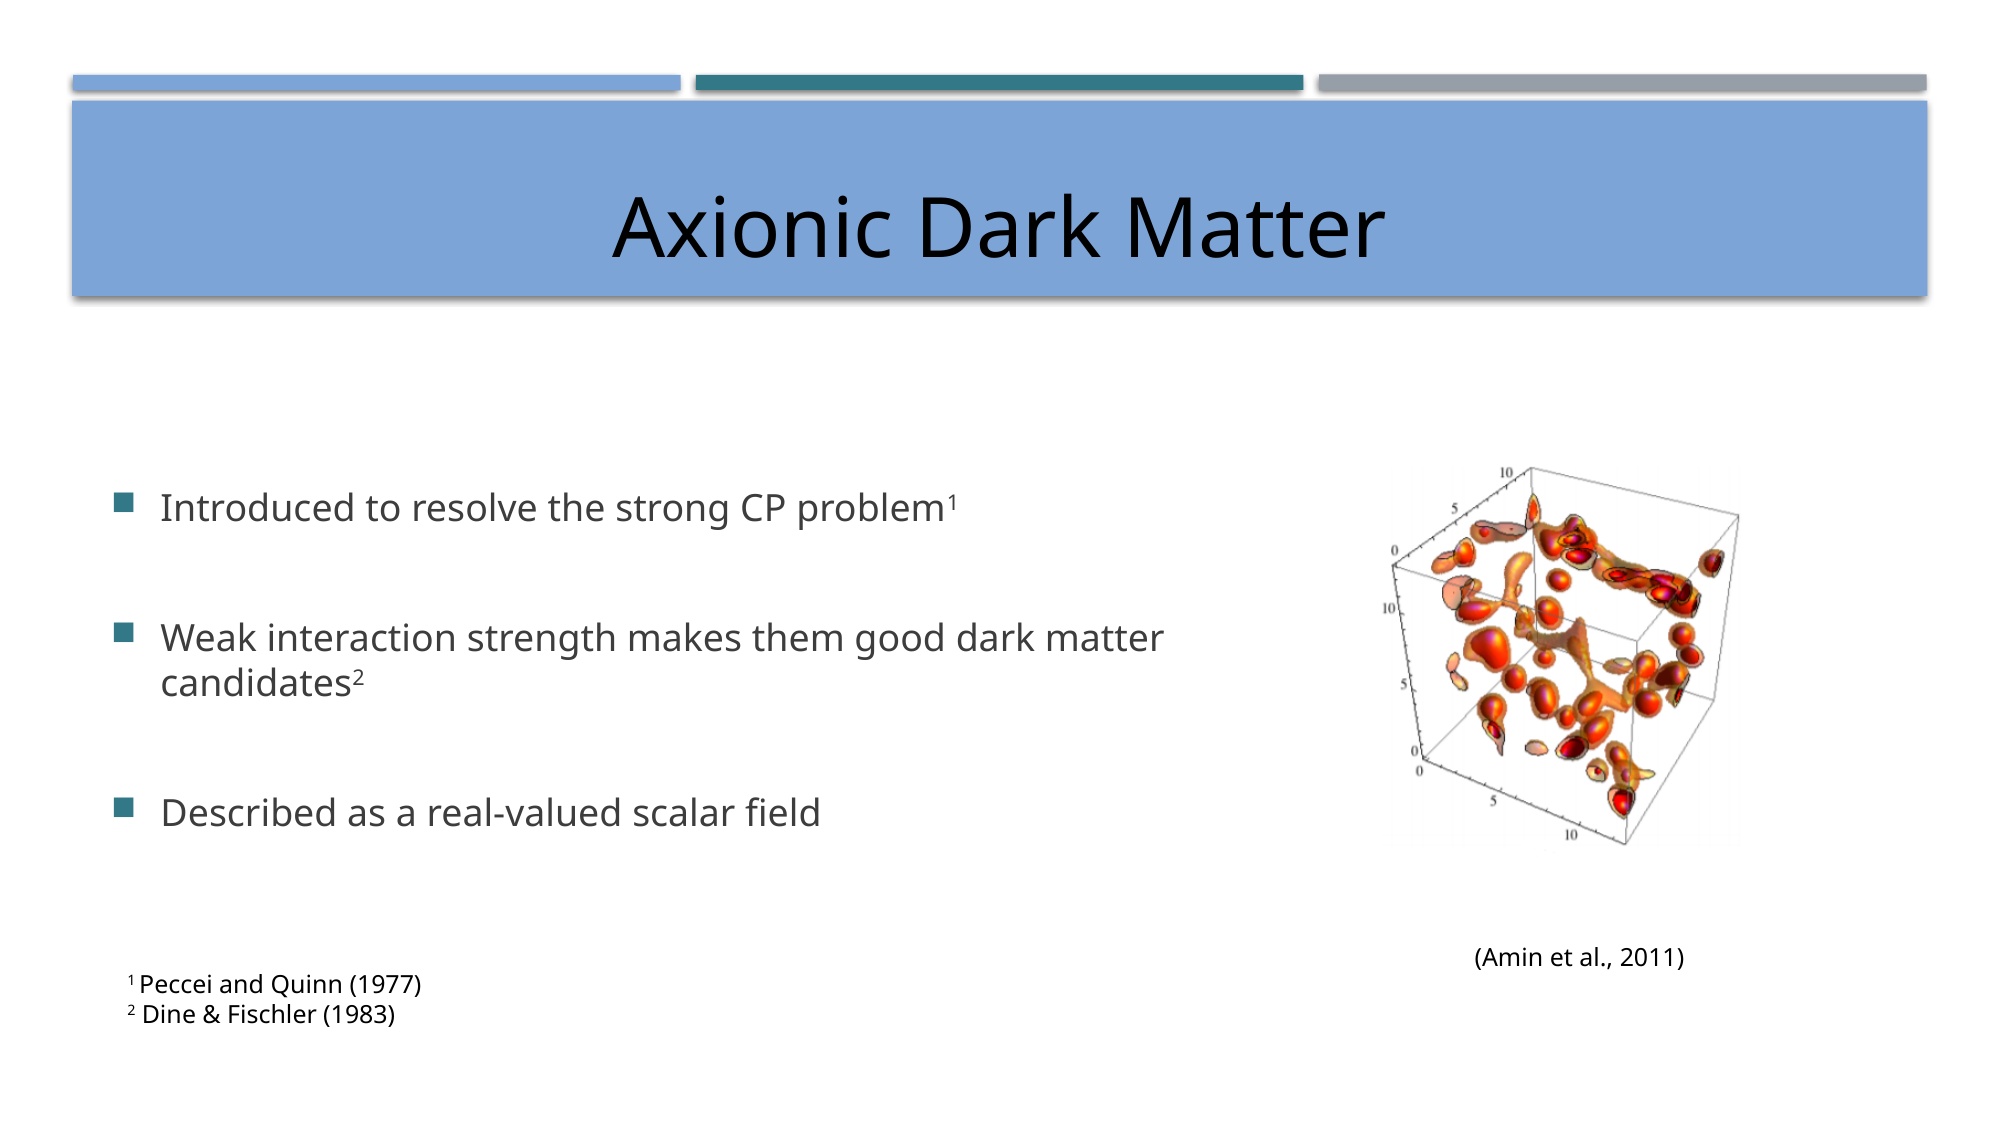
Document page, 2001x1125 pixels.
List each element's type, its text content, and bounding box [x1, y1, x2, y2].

picture [1365, 442, 1761, 884]
list Introduced to resolve the strong CP problem1 Weak interaction strength makes them good dark matter candidates2 Described as a real-valued scalar field [95, 357, 1257, 962]
title Axionic Dark Matter [95, 115, 1905, 282]
text_box (Amin et al., 2011) [1411, 933, 1748, 979]
text_box 1 Peccei and Quinn (1977) 2 Dine & Fischler (1983) [112, 961, 756, 1036]
